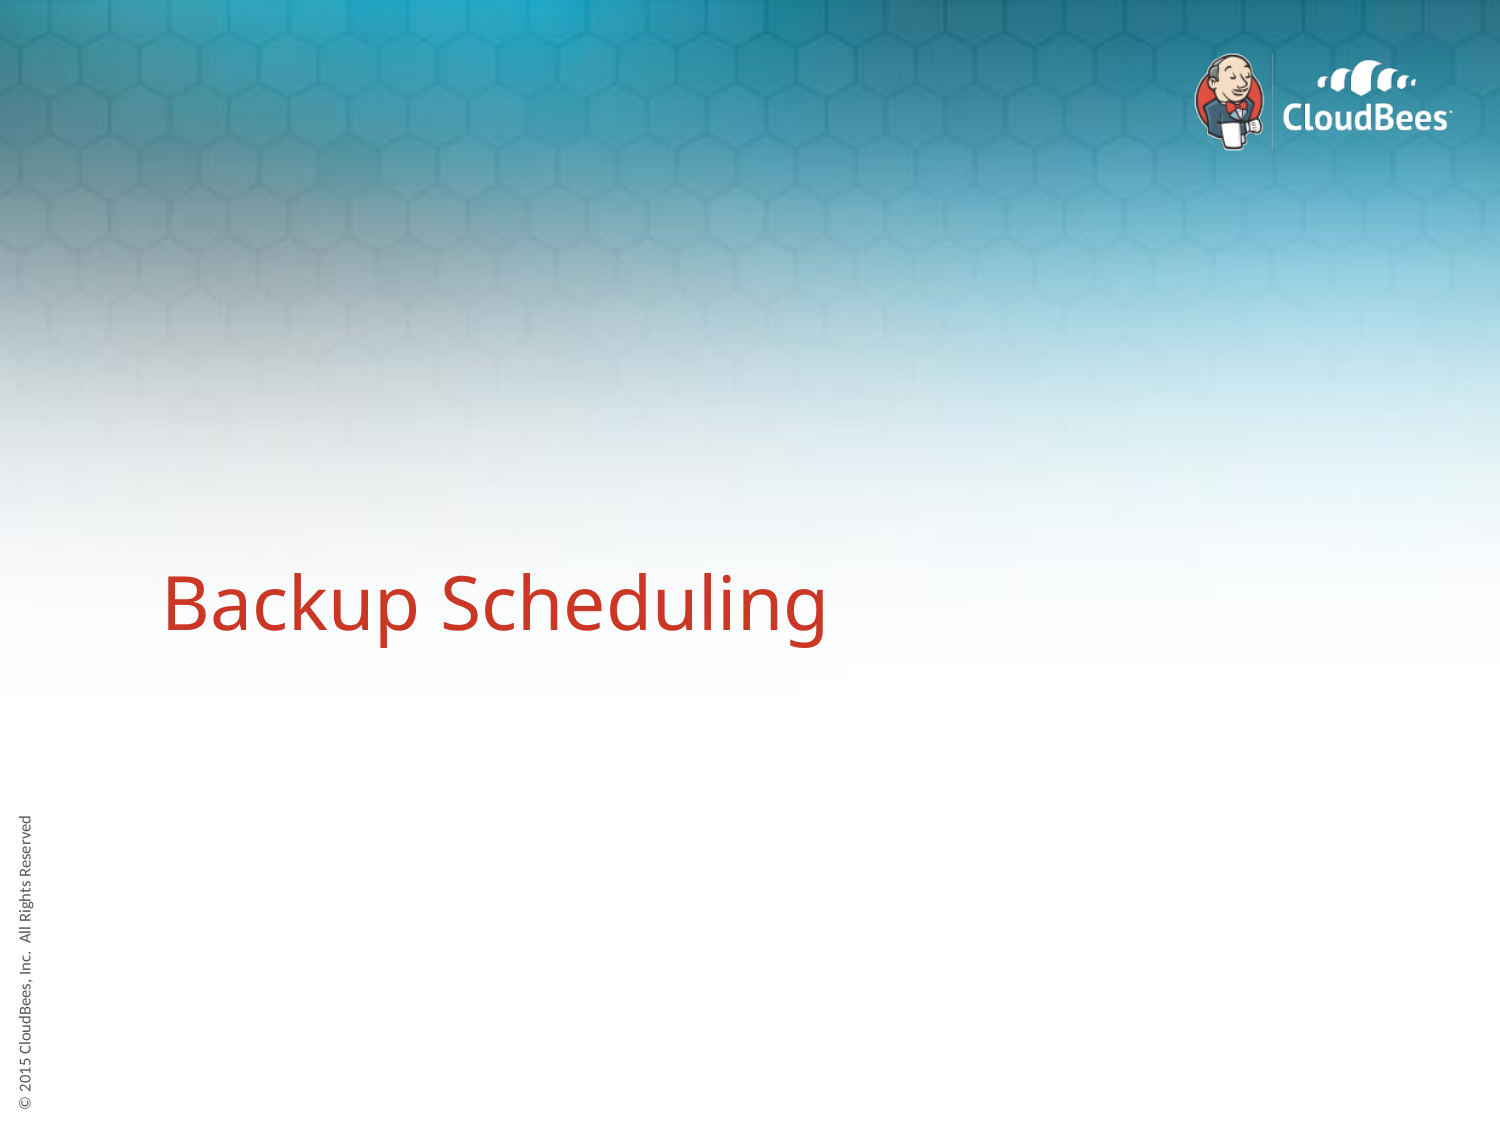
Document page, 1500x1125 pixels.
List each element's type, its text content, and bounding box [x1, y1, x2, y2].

title Backup Scheduling [146, 437, 1185, 661]
picture [0, 0, 1500, 1125]
